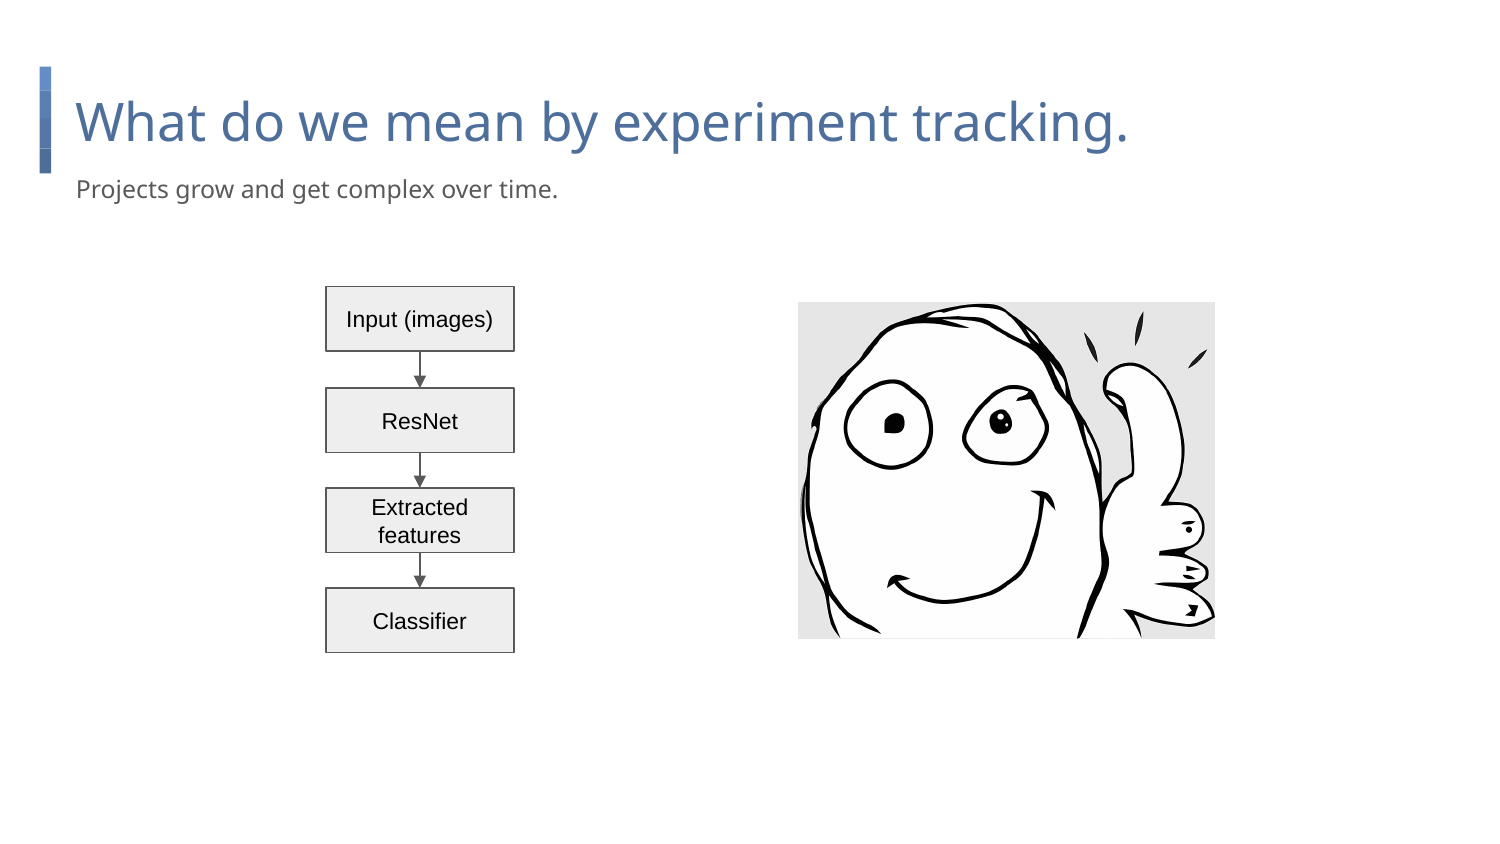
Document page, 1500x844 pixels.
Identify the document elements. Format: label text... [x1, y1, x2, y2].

text_box ResNet [325, 388, 514, 453]
text_box Input (images) [325, 286, 514, 351]
text_box Extracted features [325, 488, 514, 553]
text_box Classifier [325, 588, 514, 653]
picture [798, 301, 1215, 639]
subtitle Projects grow and get complex over time. [60, 154, 1449, 219]
title What do we mean by experiment tracking. [60, 72, 1449, 154]
